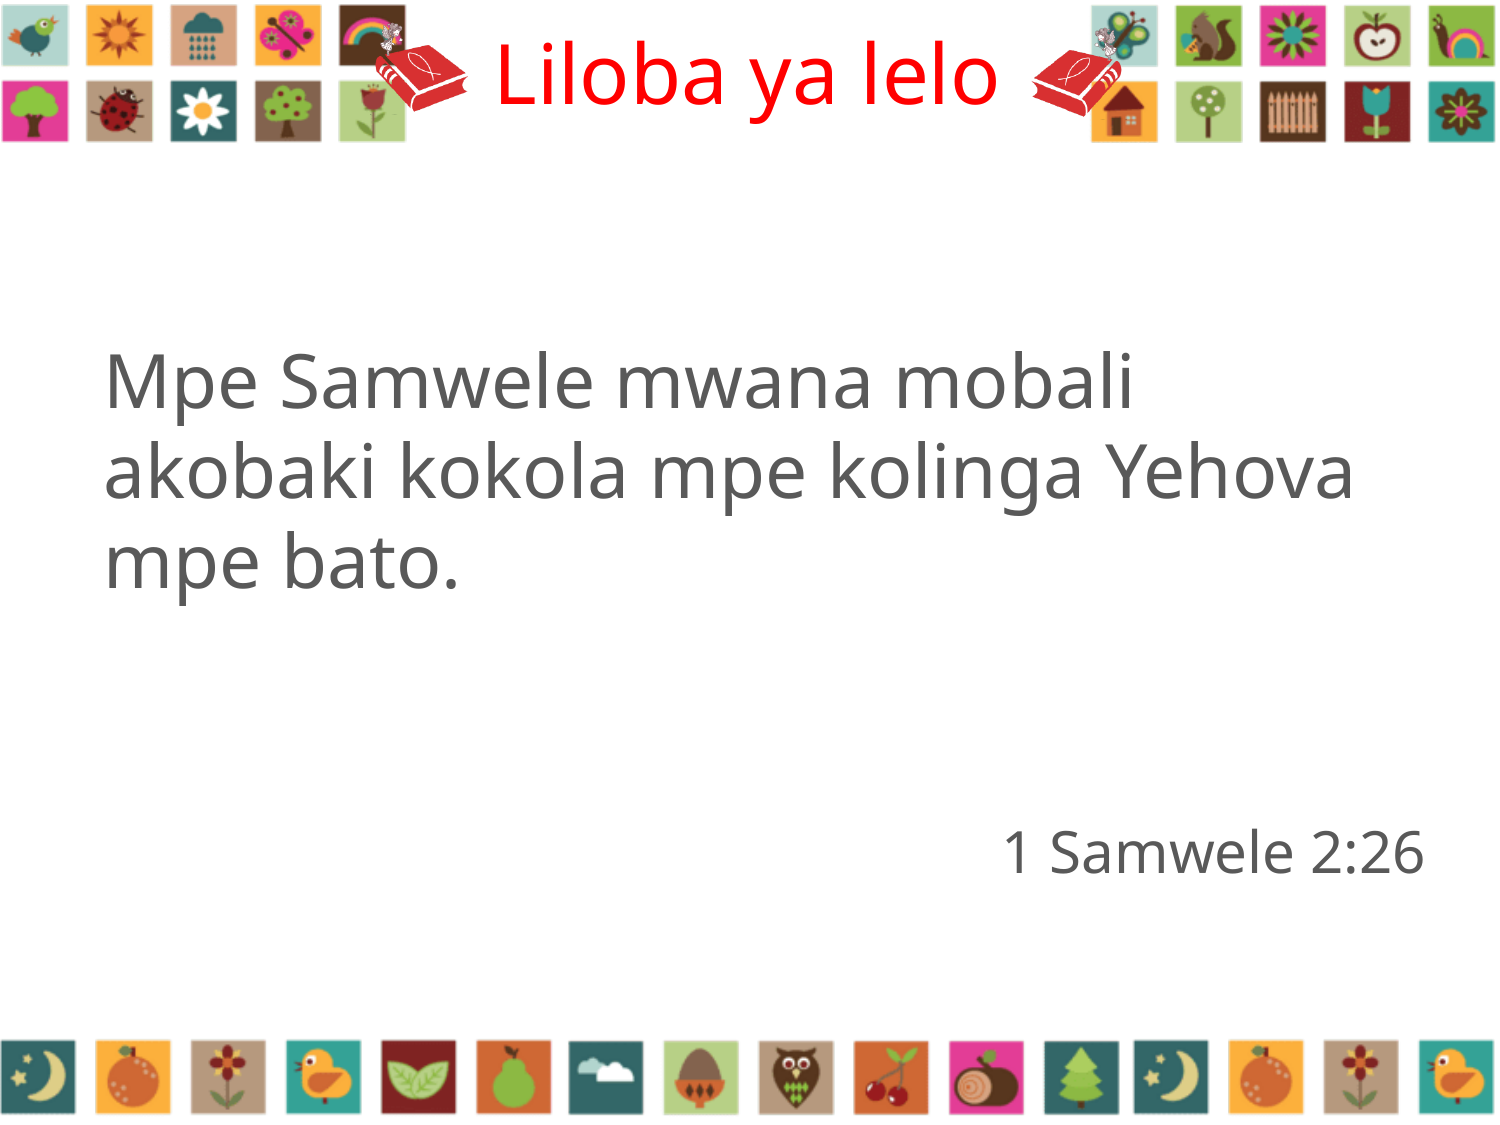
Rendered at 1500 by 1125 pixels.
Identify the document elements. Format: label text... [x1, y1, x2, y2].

text_box Liloba ya lelo [425, 13, 1077, 129]
text_box Mpe Samwele mwana mobali akobaki kokola mpe kolinga Yehova mpe bato. [88, 326, 1436, 611]
text_box 1 Samwele 2:26 [808, 807, 1441, 893]
picture [999, 3, 1500, 150]
picture [0, 3, 501, 150]
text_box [0, 1028, 1500, 1118]
